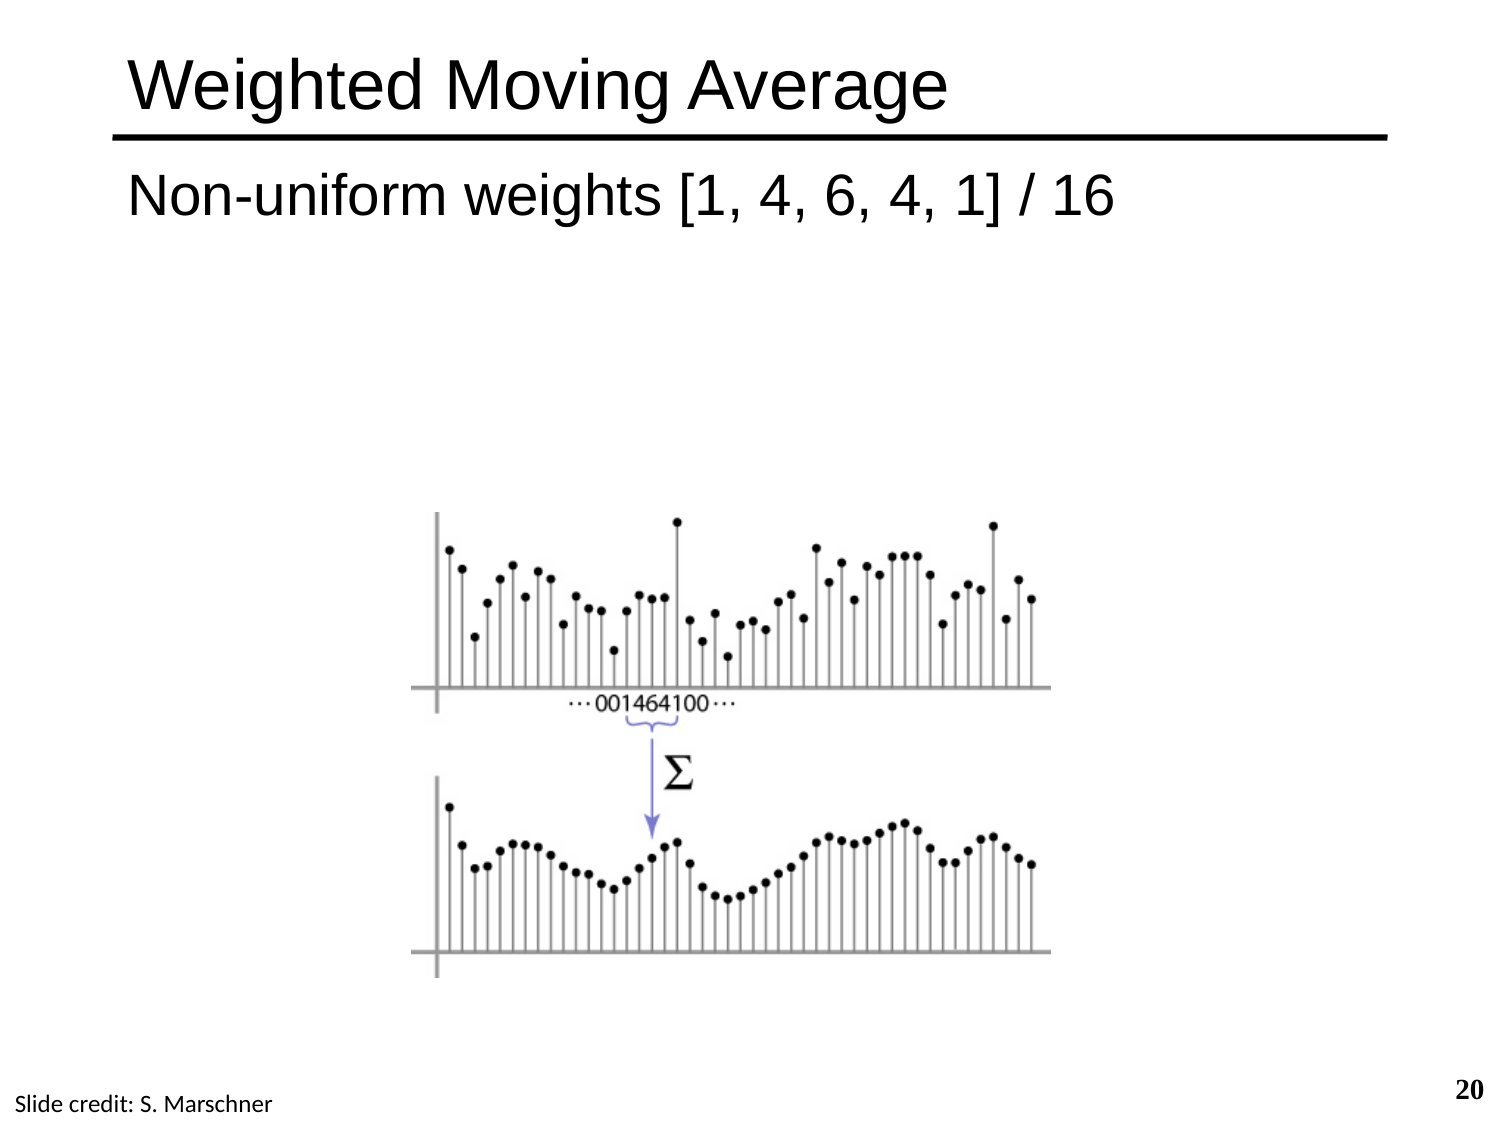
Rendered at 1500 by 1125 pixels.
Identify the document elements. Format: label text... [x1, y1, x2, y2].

title Weighted Moving Average [112, 12, 1388, 149]
slide_number 20 [1187, 1062, 1500, 1125]
list Non-uniform weights [1, 4, 6, 4, 1] / 16 [112, 149, 1388, 1013]
text_box Slide credit: S. Marschner [0, 1079, 413, 1125]
picture [411, 512, 1051, 978]
